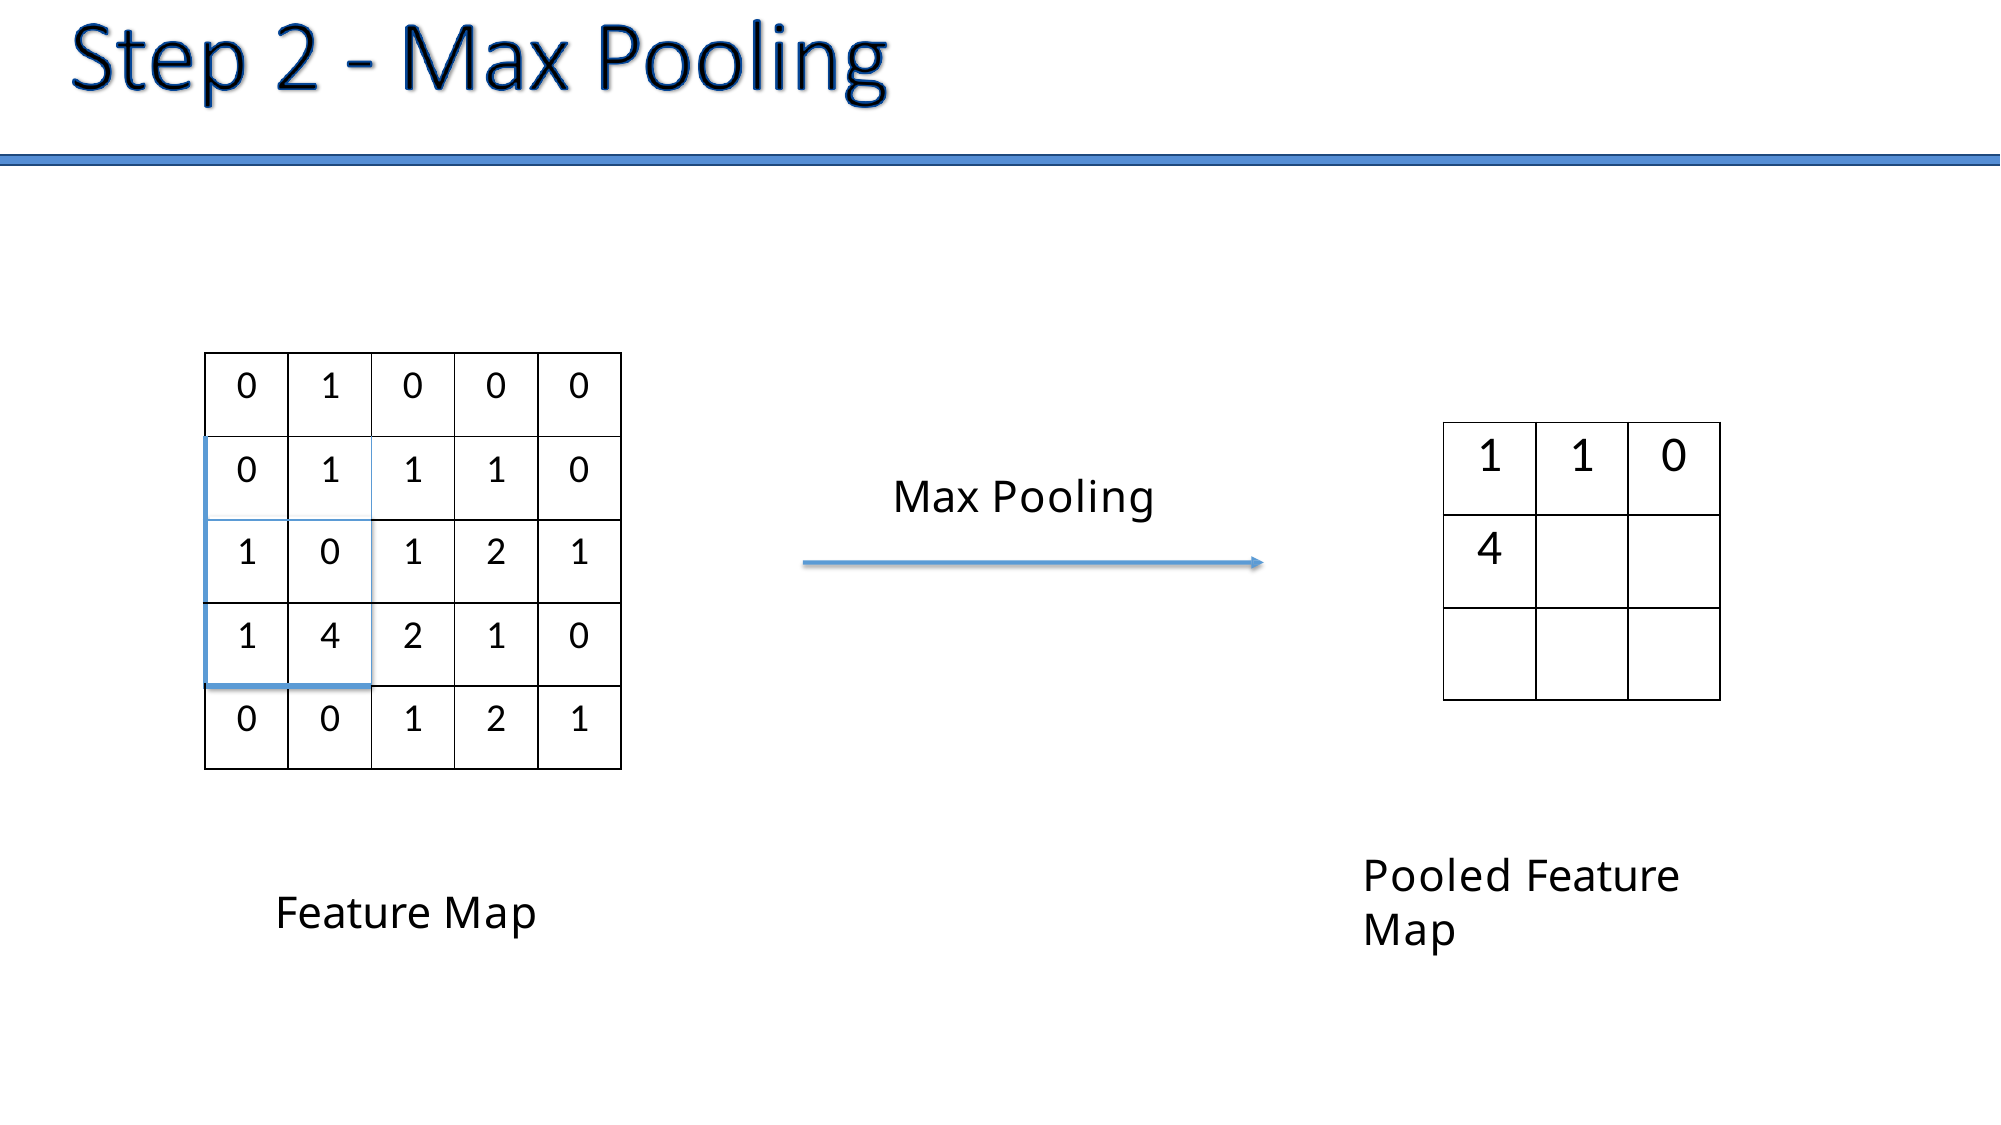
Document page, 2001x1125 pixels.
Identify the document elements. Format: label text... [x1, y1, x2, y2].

table_cell 0 [208, 437, 287, 511]
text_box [402, 15, 895, 115]
table_header 0 [206, 354, 287, 436]
table_cell [1537, 609, 1627, 699]
table_header 0 [455, 354, 537, 436]
table_header 1 [1537, 423, 1627, 514]
table_cell 1 [381, 521, 454, 602]
table_cell 1 [455, 604, 537, 685]
table_cell [1629, 516, 1719, 607]
table_cell [1537, 516, 1627, 607]
table_cell 1 [539, 521, 620, 602]
picture [200, 511, 381, 698]
table_cell 1 [539, 687, 620, 768]
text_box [795, 545, 1284, 586]
table_header 0 [372, 354, 454, 436]
table_header 1 [1444, 423, 1535, 514]
table_cell [1444, 609, 1535, 699]
table_cell 2 [381, 604, 454, 685]
table_cell 0 [289, 698, 371, 768]
table_header 0 [539, 354, 620, 436]
text_box Pooled Feature Map [1360, 846, 1703, 954]
table_cell 1 [372, 687, 454, 768]
table_header 0 [1629, 423, 1719, 514]
table_cell [1629, 609, 1719, 699]
table_cell 2 [455, 521, 537, 602]
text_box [0, 153, 2000, 167]
table_cell 0 [539, 437, 620, 519]
title Max Pooling [890, 398, 1168, 545]
table_header 1 [289, 354, 371, 436]
table_cell 2 [455, 687, 537, 768]
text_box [343, 56, 380, 75]
table_cell 0 [539, 604, 620, 685]
table_cell 4 [1444, 516, 1535, 607]
table_cell 1 [289, 437, 371, 511]
table_cell 0 [206, 698, 287, 768]
table_cell 1 [372, 437, 454, 519]
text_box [68, 19, 324, 115]
text_box Feature Map [272, 883, 558, 938]
table_cell 1 [455, 437, 537, 519]
